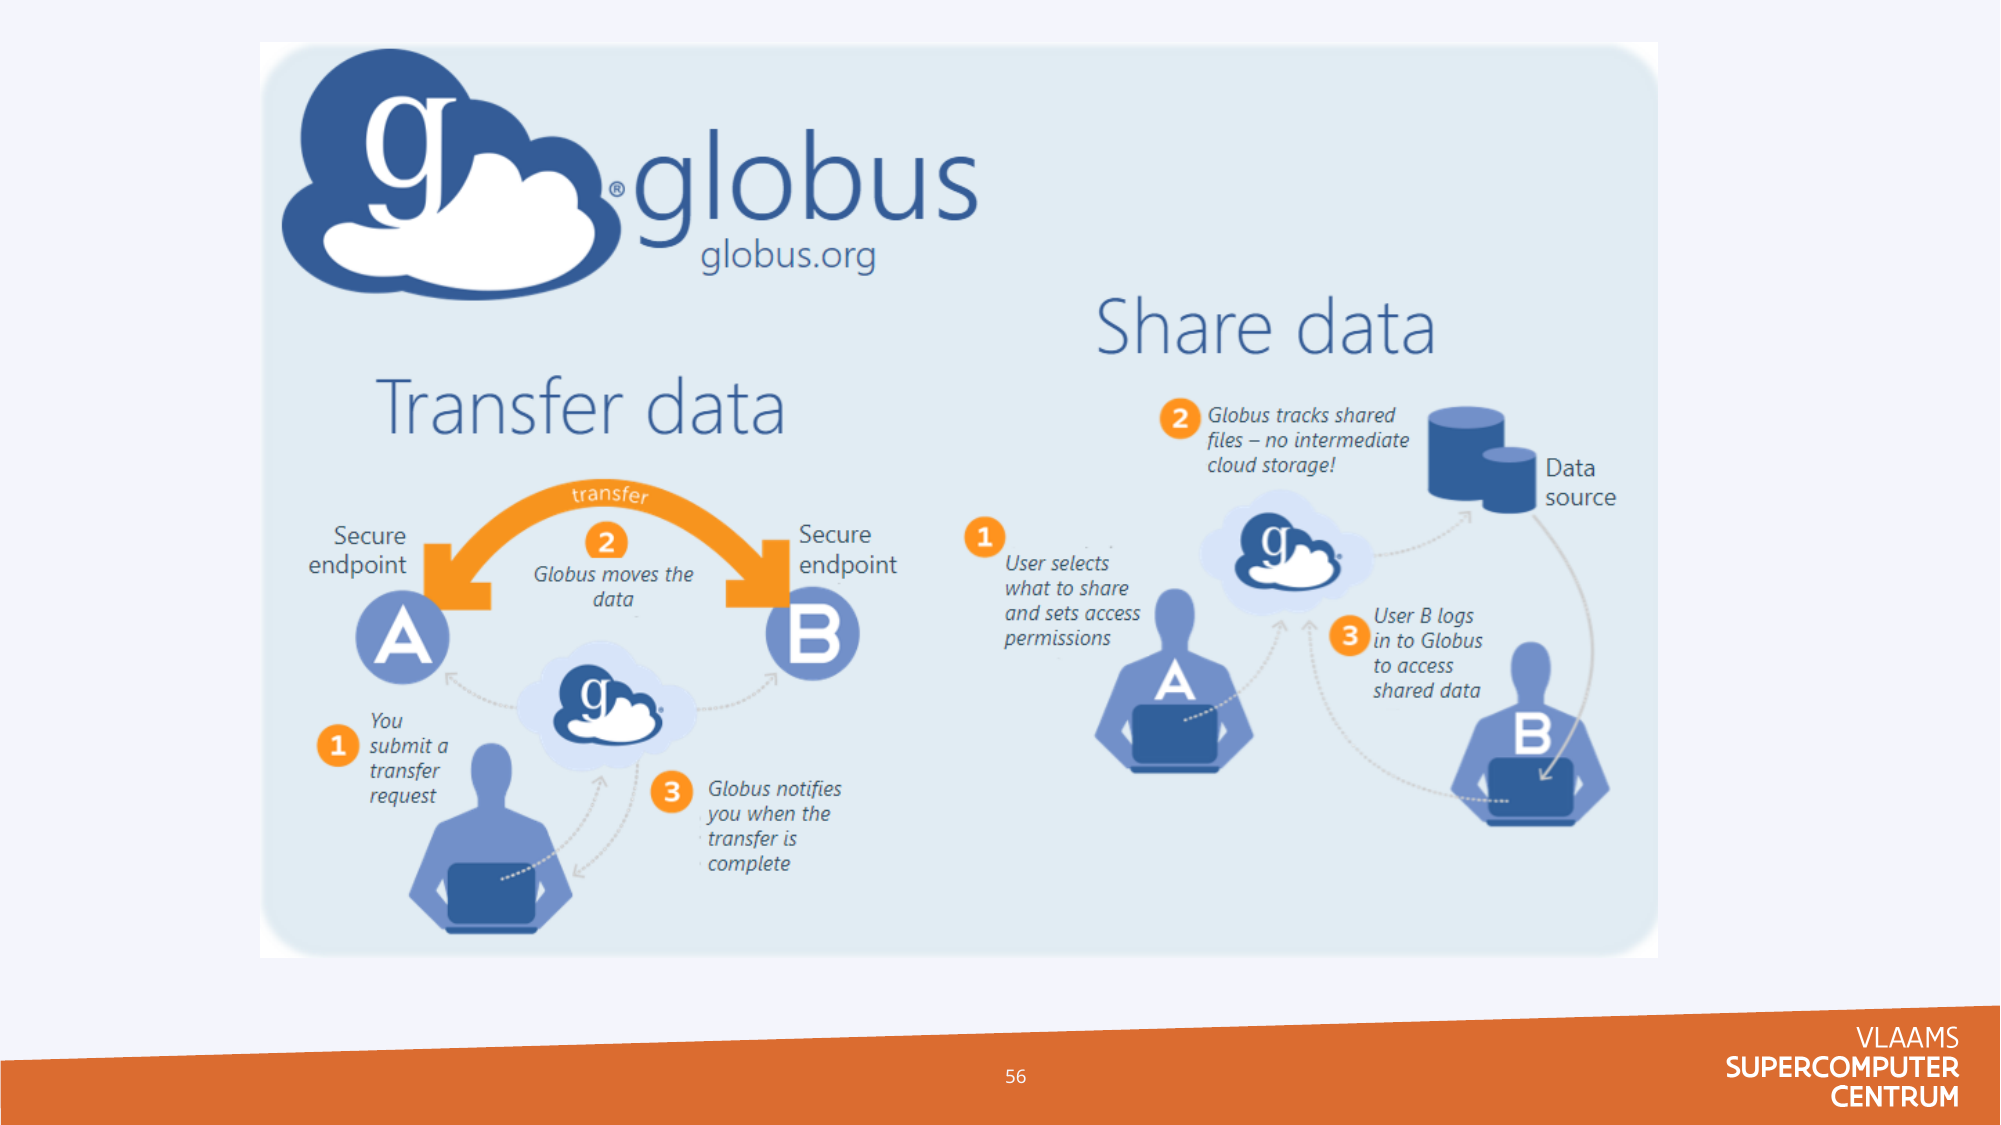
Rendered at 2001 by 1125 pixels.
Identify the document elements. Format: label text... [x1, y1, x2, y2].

picture [1725, 1021, 1960, 1117]
text_box 56 [958, 1047, 1042, 1108]
picture [260, 42, 1658, 958]
